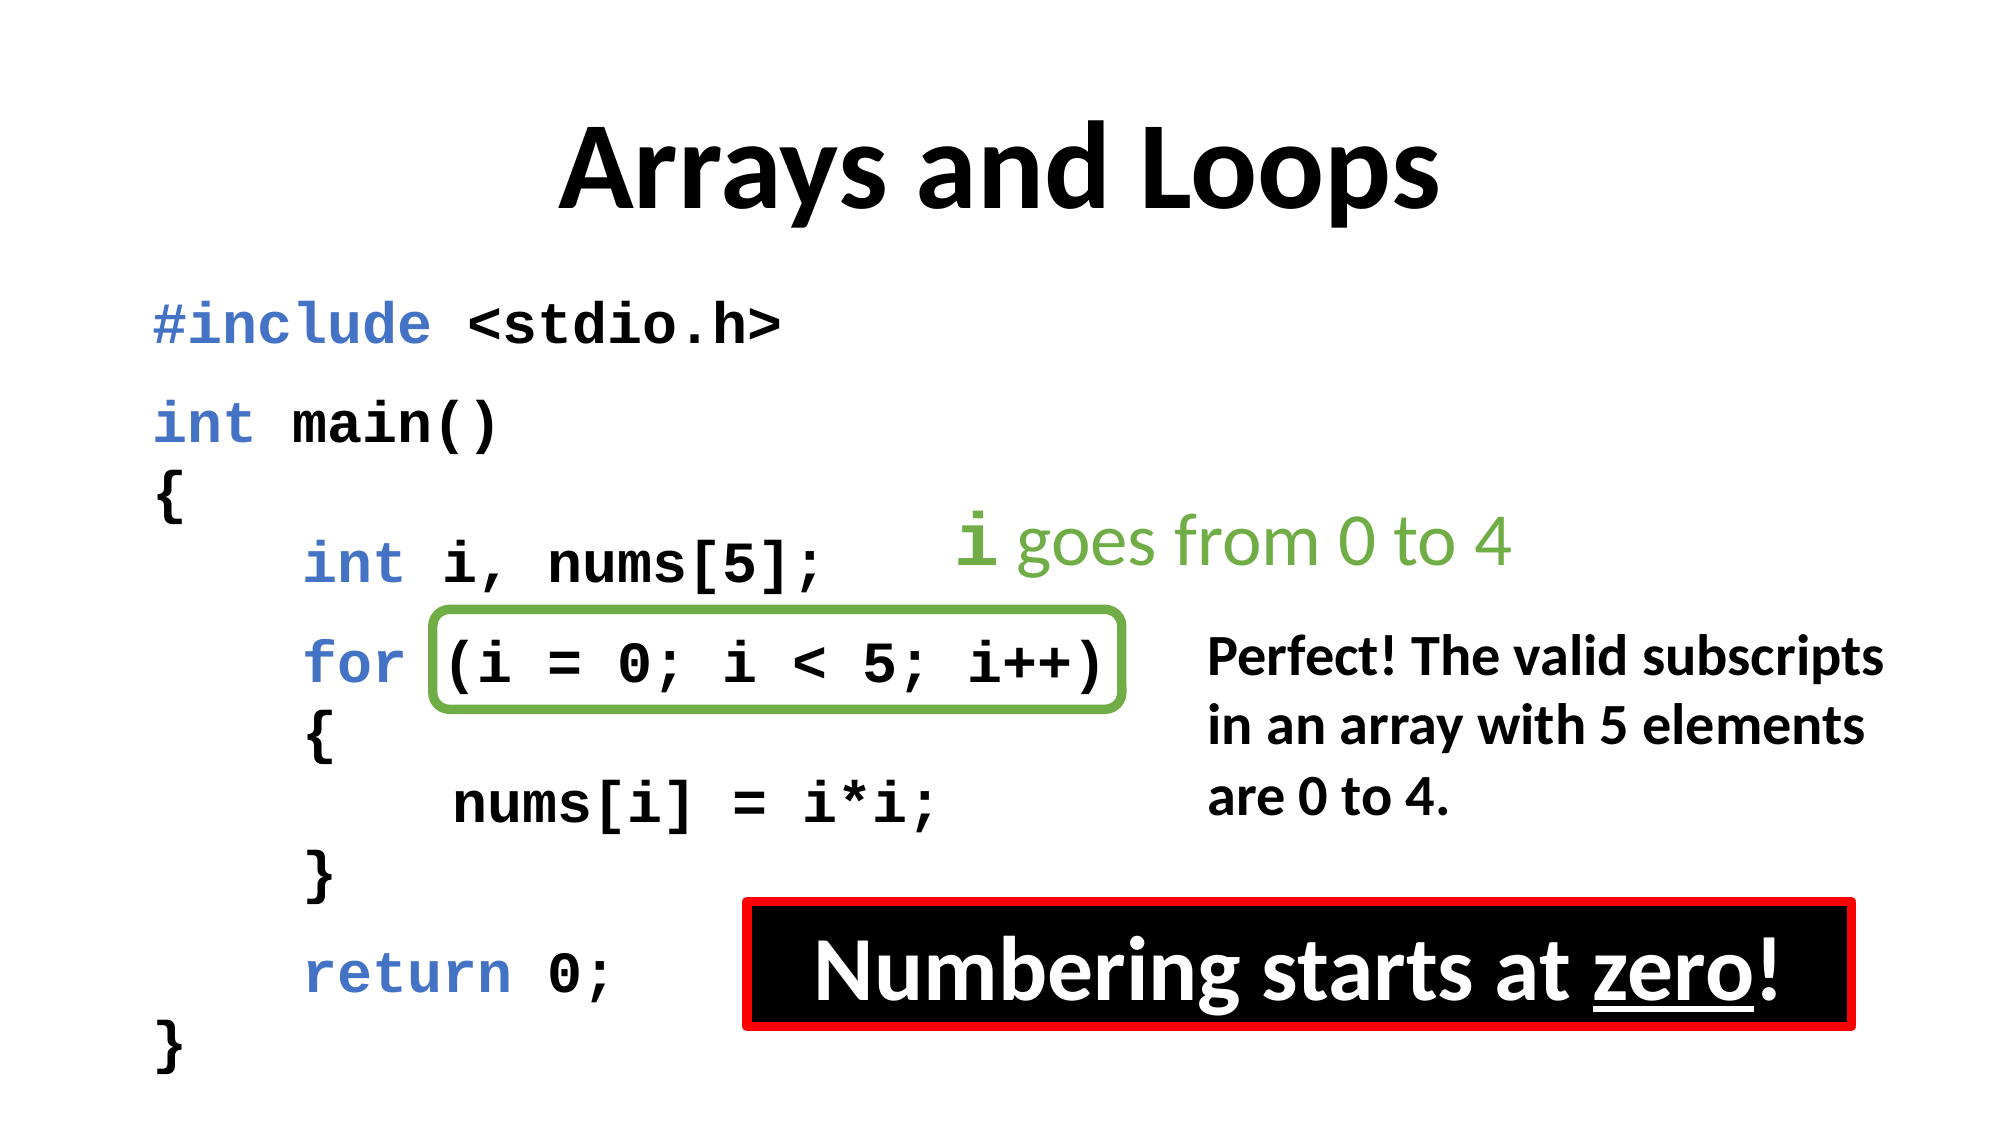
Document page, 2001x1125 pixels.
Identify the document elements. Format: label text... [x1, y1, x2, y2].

text_box #include <stdio.h> int main() { int i, nums[5]; for (i = 0; i < 5; i++) { nums[i] = i*i; } return 0; } [137, 277, 1222, 1082]
text_box i goes from 0 to 4 [939, 483, 1636, 588]
text_box [431, 608, 1123, 711]
text_box Numbering starts at zero! [746, 901, 1852, 1027]
title Arrays and Loops [137, 59, 1863, 278]
text_box Perfect! The valid subscripts in an array with 5 elements are 0 to 4. [1192, 609, 1935, 835]
